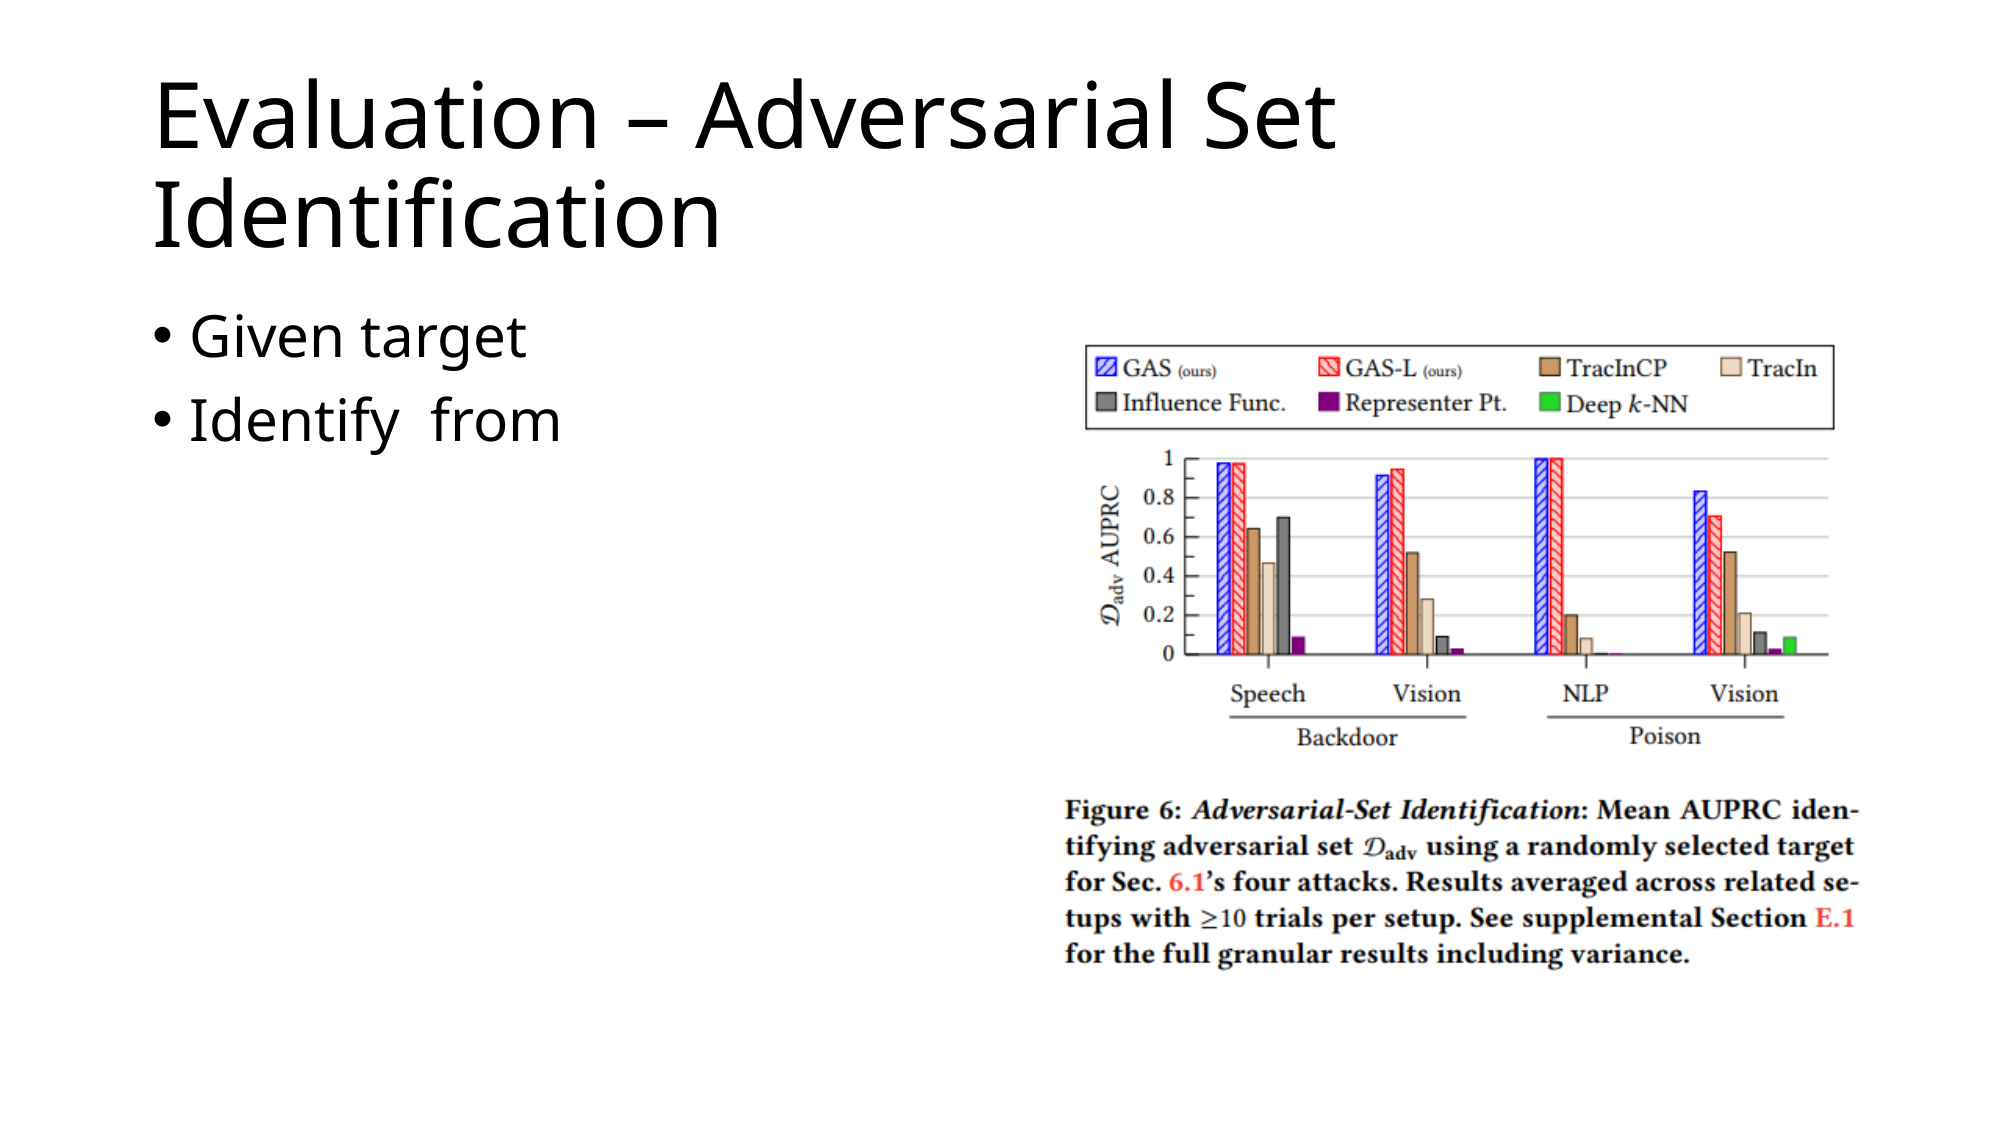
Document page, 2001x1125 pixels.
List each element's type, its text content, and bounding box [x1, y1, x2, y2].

picture [1059, 339, 1863, 974]
title Evaluation – Adversarial Set Identification [137, 59, 1863, 278]
